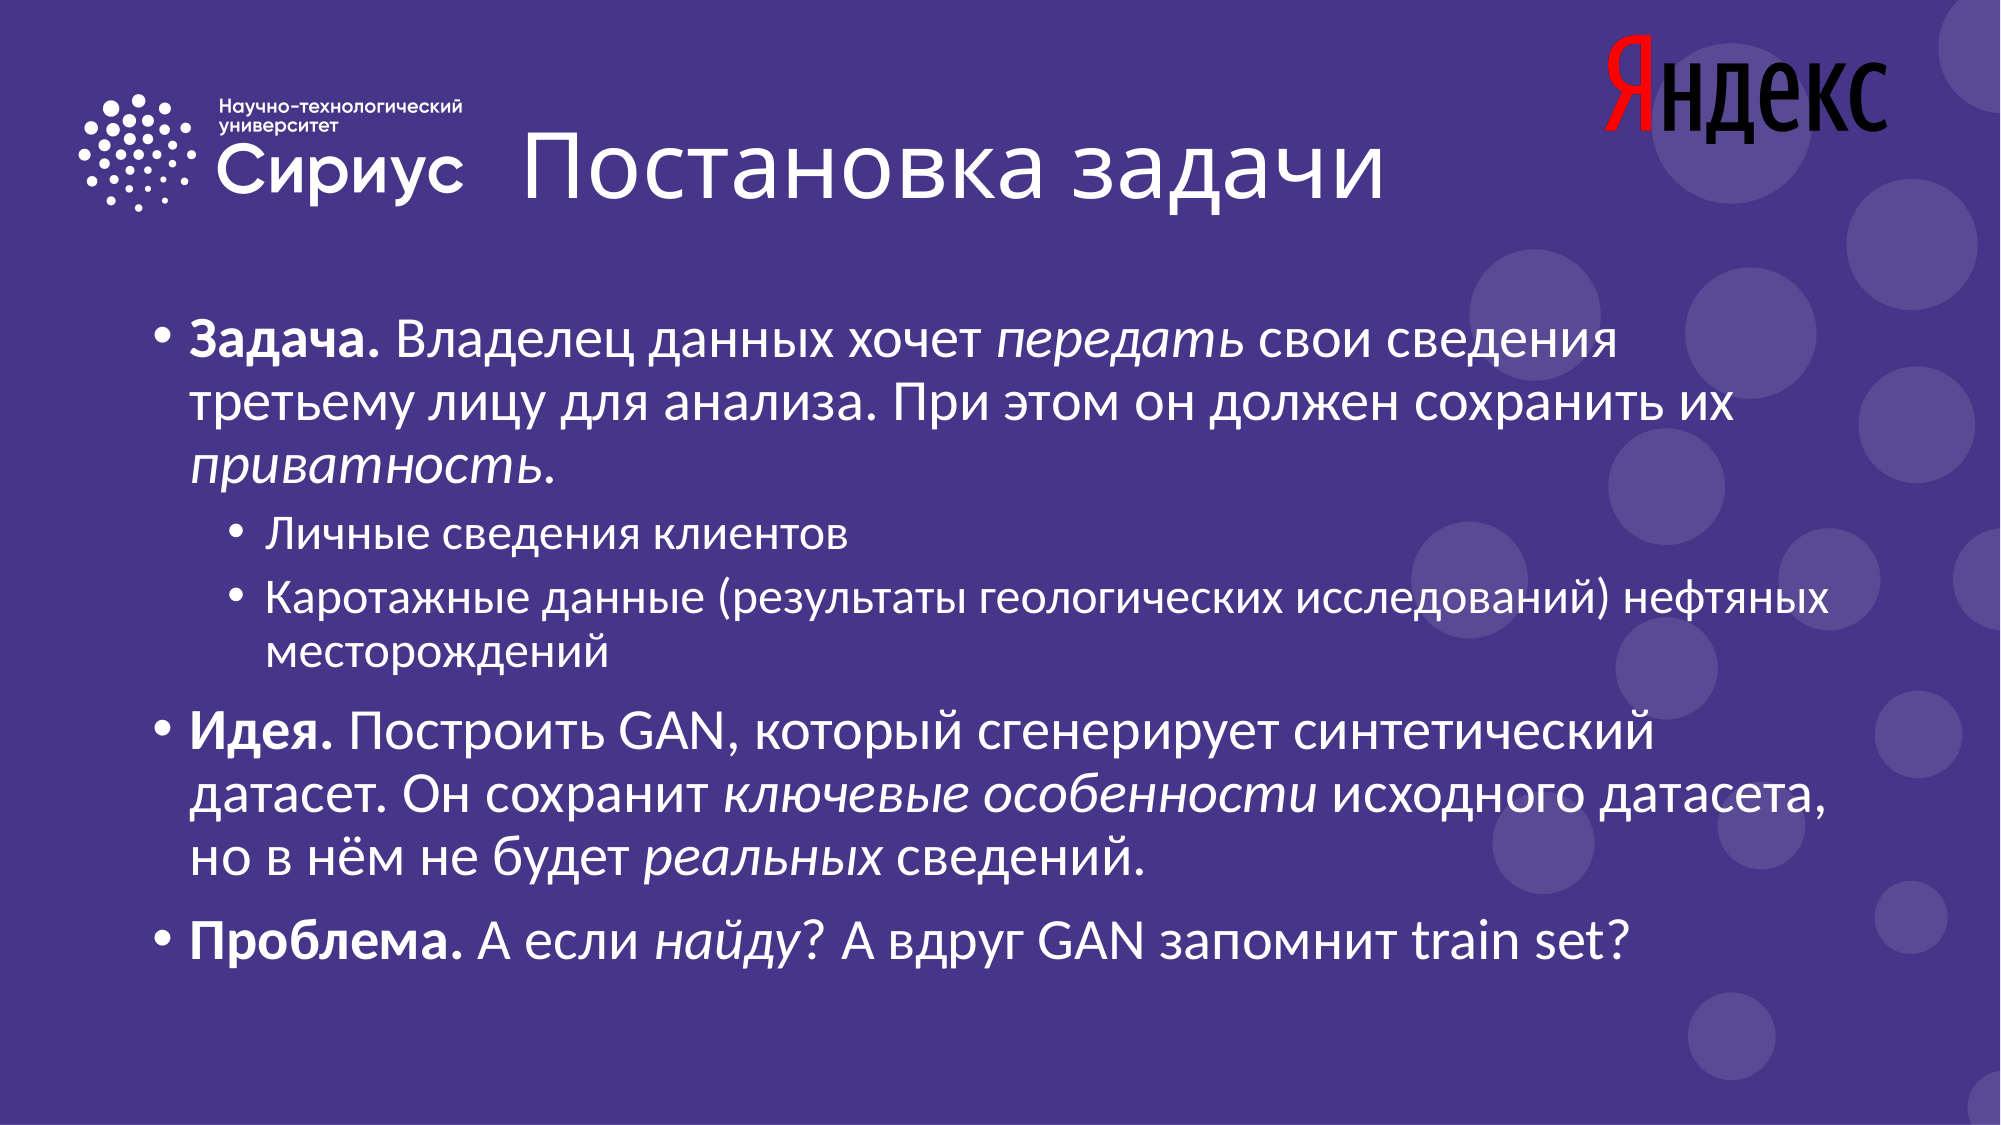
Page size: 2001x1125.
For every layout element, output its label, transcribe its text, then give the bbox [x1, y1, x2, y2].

list Задача. Владелец данных хочет передать свои сведения третьему лицу для анализа. При этом он должен сохранить их приватность. Личные сведения клиентов Каротажные данные (результаты геологических исследований) нефтяных месторождений Идея. Построить GAN, который сгенерирует синтетический датасет. Он сохранит ключевые особенности исходного датасета, но в нём не будет реальных сведений. Проблема. А если найду? А вдруг GAN запомнит train set? [137, 299, 1863, 1014]
title Постановка задачи [505, 59, 1863, 278]
picture [0, 0, 2001, 1125]
